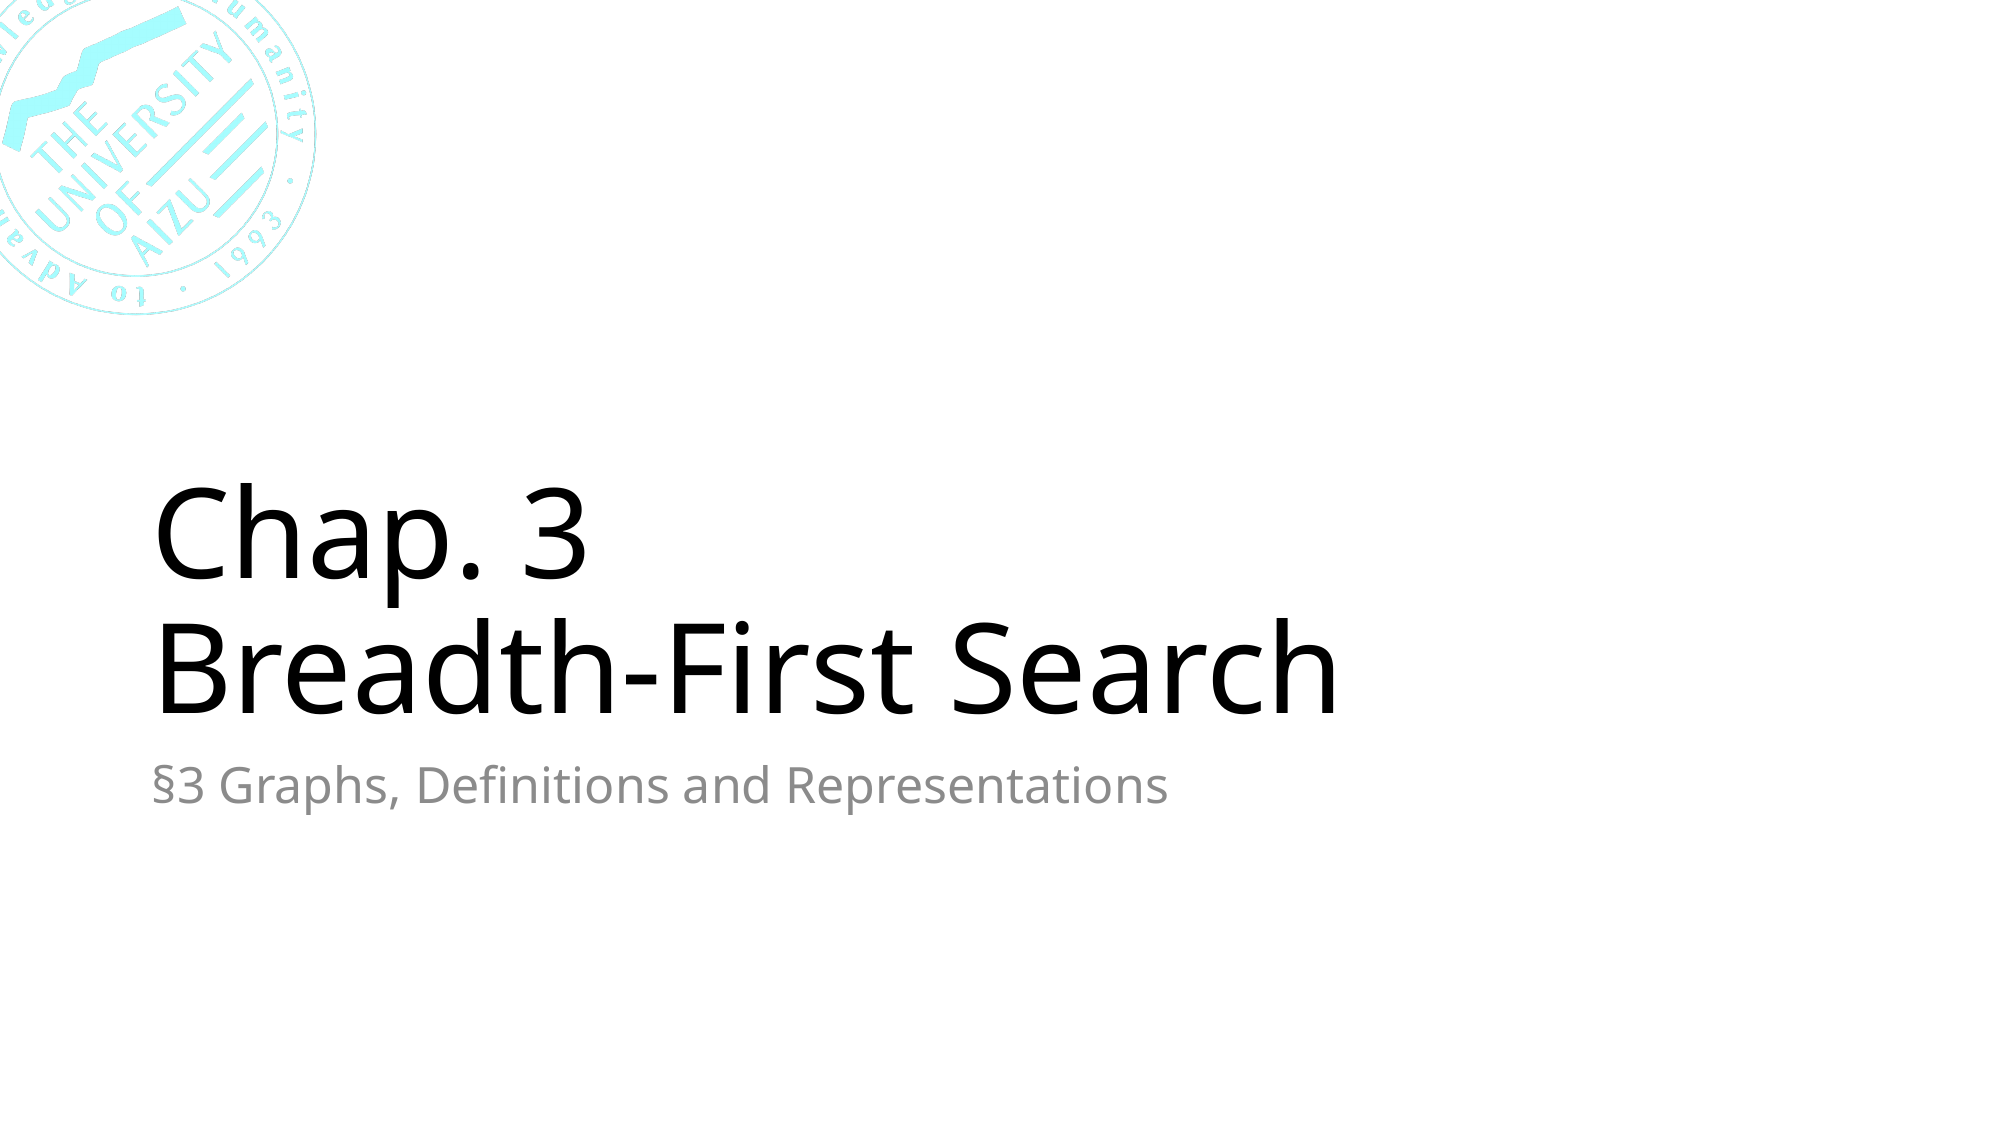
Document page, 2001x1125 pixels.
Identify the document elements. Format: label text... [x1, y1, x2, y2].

title Chap. 3 Breadth-First Search [136, 280, 1862, 749]
list §3 Graphs, Definitions and Representations [136, 752, 1862, 999]
picture [0, 0, 342, 342]
